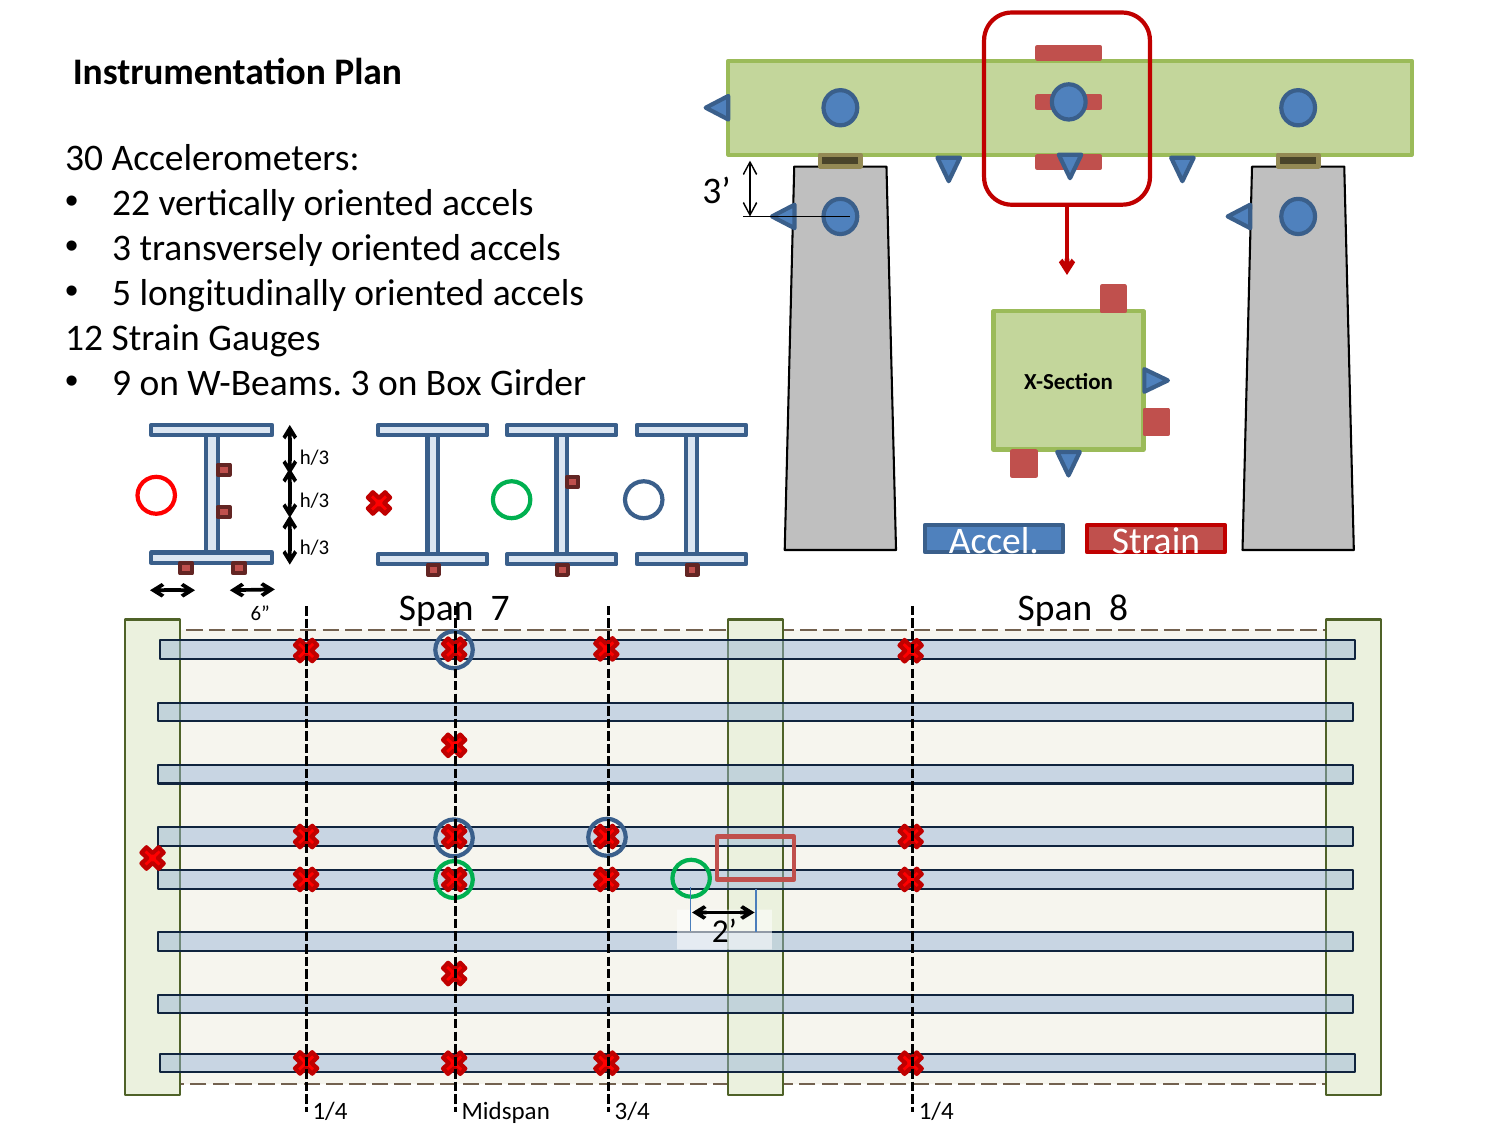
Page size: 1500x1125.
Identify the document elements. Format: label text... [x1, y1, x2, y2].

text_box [379, 424, 488, 574]
text_box Instrumentation Plan [58, 39, 667, 100]
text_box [624, 424, 747, 574]
text_box 30 Accelerometers: 22 vertically oriented accels 3 transversely oriented accels 5 longitudinally oriented accels 12 Strain Gauges 9 on W-Beams. 3 on Box Girder [50, 125, 631, 546]
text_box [687, 12, 1412, 551]
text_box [137, 424, 379, 633]
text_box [492, 424, 617, 574]
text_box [124, 575, 1382, 1125]
